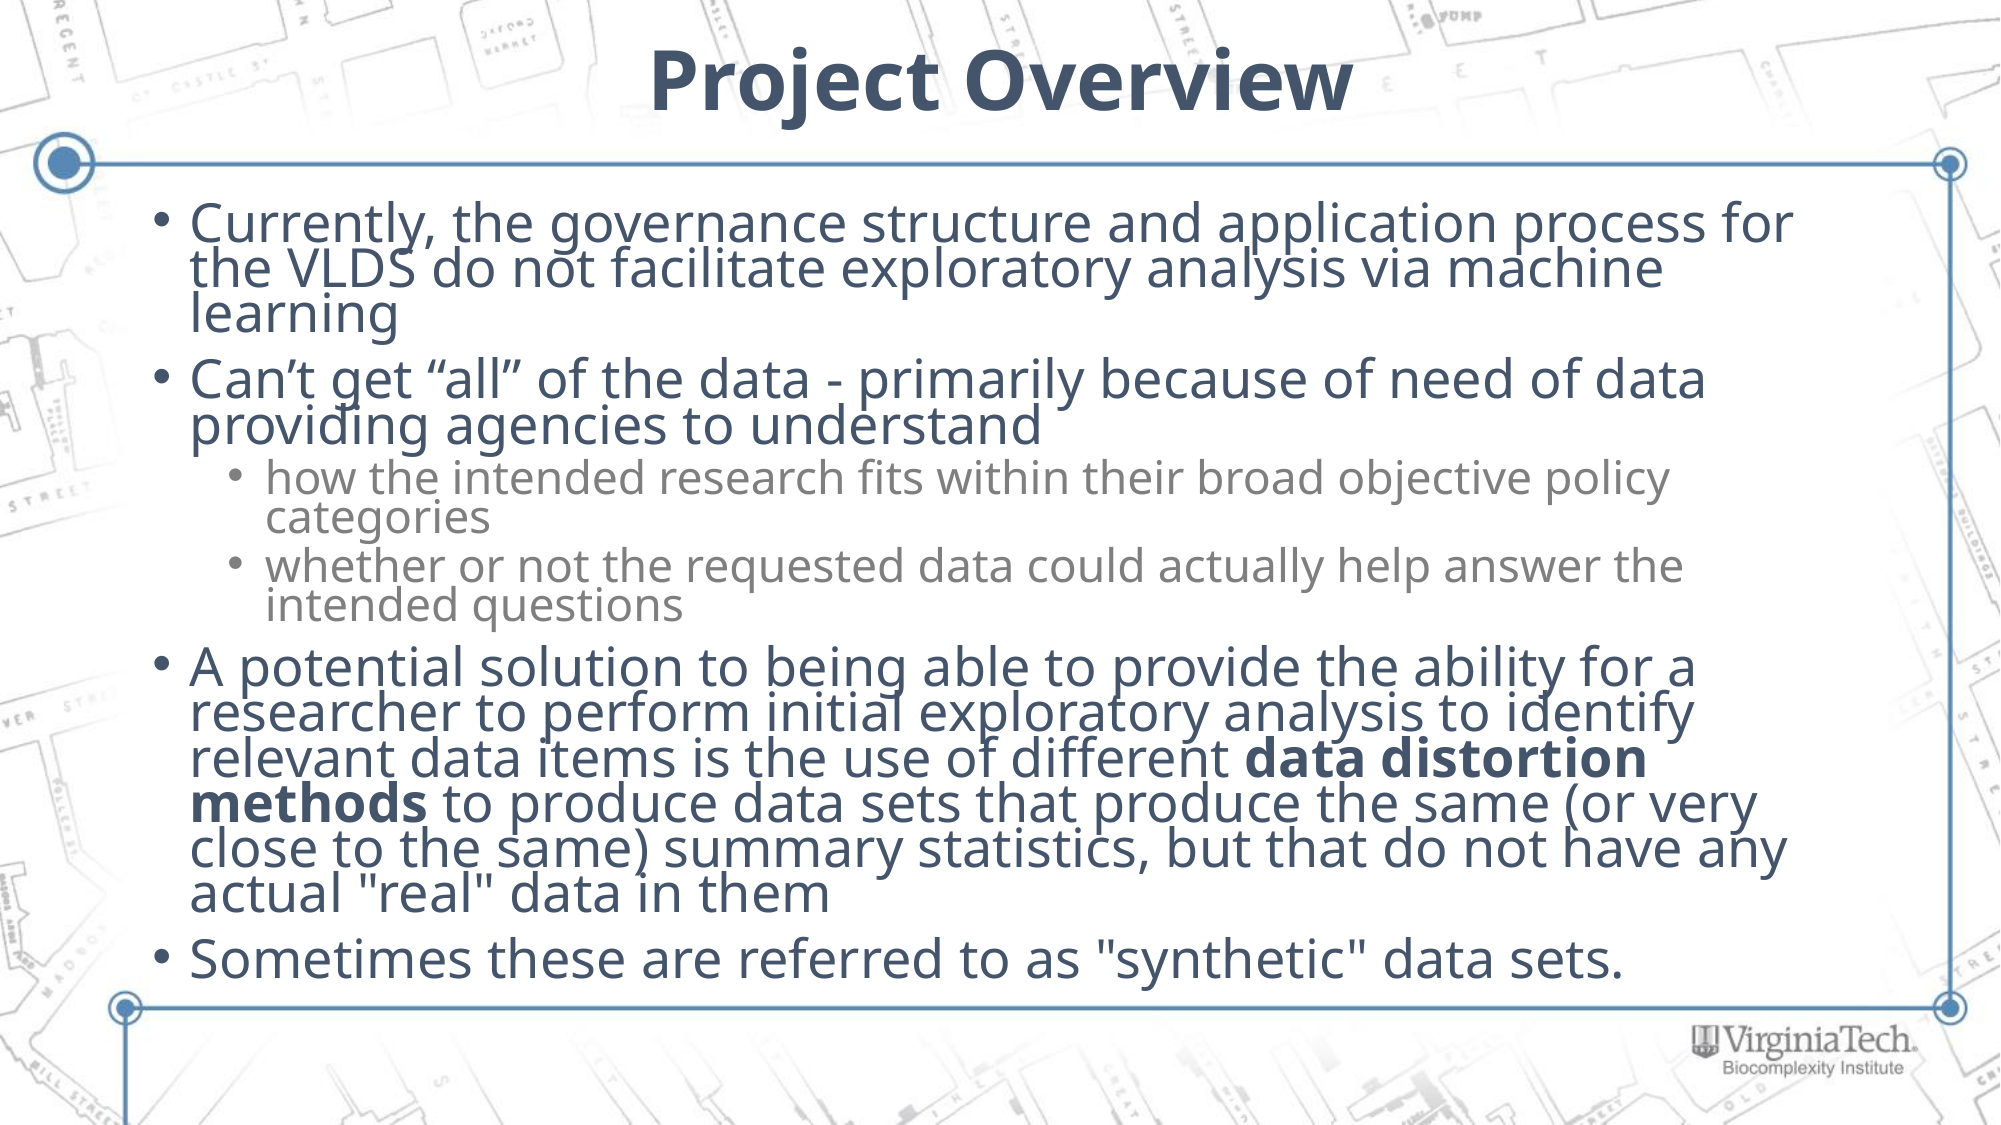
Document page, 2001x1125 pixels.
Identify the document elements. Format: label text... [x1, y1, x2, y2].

picture [0, 0, 2001, 1125]
list Currently, the governance structure and application process for the VLDS do not facilitate exploratory analysis via machine learning Can’t get “all” of the data - primarily because of need of data providing agencies to understand how the intended research fits within their broad objective policy categories whether or not the requested data could actually help answer the intended questions A potential solution to being able to provide the ability for a researcher to perform initial exploratory analysis to identify relevant data items is the use of different data distortion methods to produce data sets that produce the same (or very close to the same) summary statistics, but that do not have any actual "real" data in them Sometimes these are referred to as "synthetic" data sets. [137, 198, 1863, 953]
title Project Overview [72, 0, 1931, 168]
